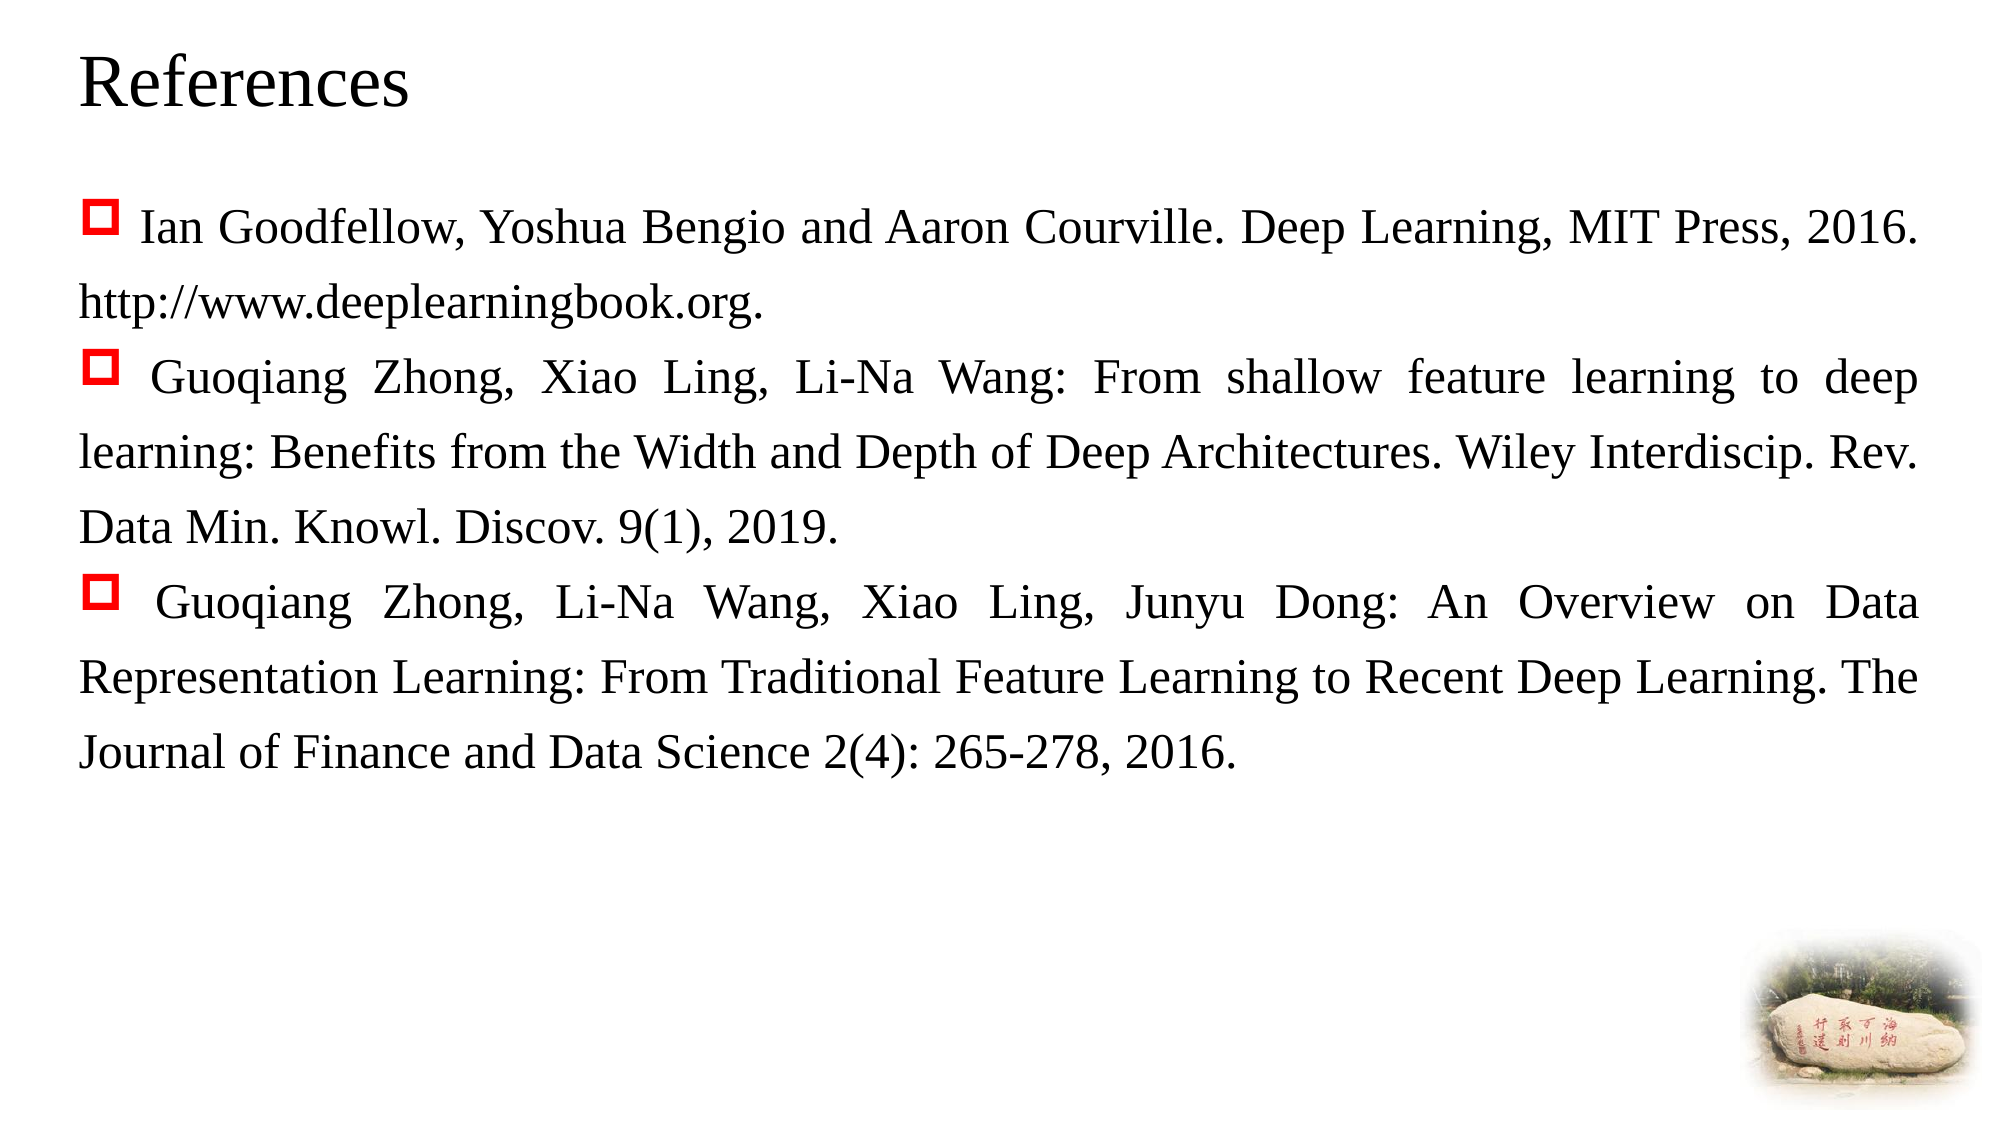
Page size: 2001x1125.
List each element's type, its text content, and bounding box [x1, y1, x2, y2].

list Ian Goodfellow, Yoshua Bengio and Aaron Courville. Deep Learning, MIT Press, 2016. http://www.deeplearningbook.org. Guoqiang Zhong, Xiao Ling, Li-Na Wang: From shallow feature learning to deep learning: Benefits from the Width and Depth of Deep Architectures. Wiley Interdiscip. Rev. Data Min. Knowl. Discov. 9(1), 2019. Guoqiang Zhong, Li-Na Wang, Xiao Ling, Junyu Dong: An Overview on Data Representation Learning: From Traditional Feature Learning to Recent Deep Learning. The Journal of Finance and Data Science 2(4): 265-278, 2016. [63, 171, 1936, 1014]
title References [63, 21, 1789, 142]
picture [1740, 925, 1985, 1110]
